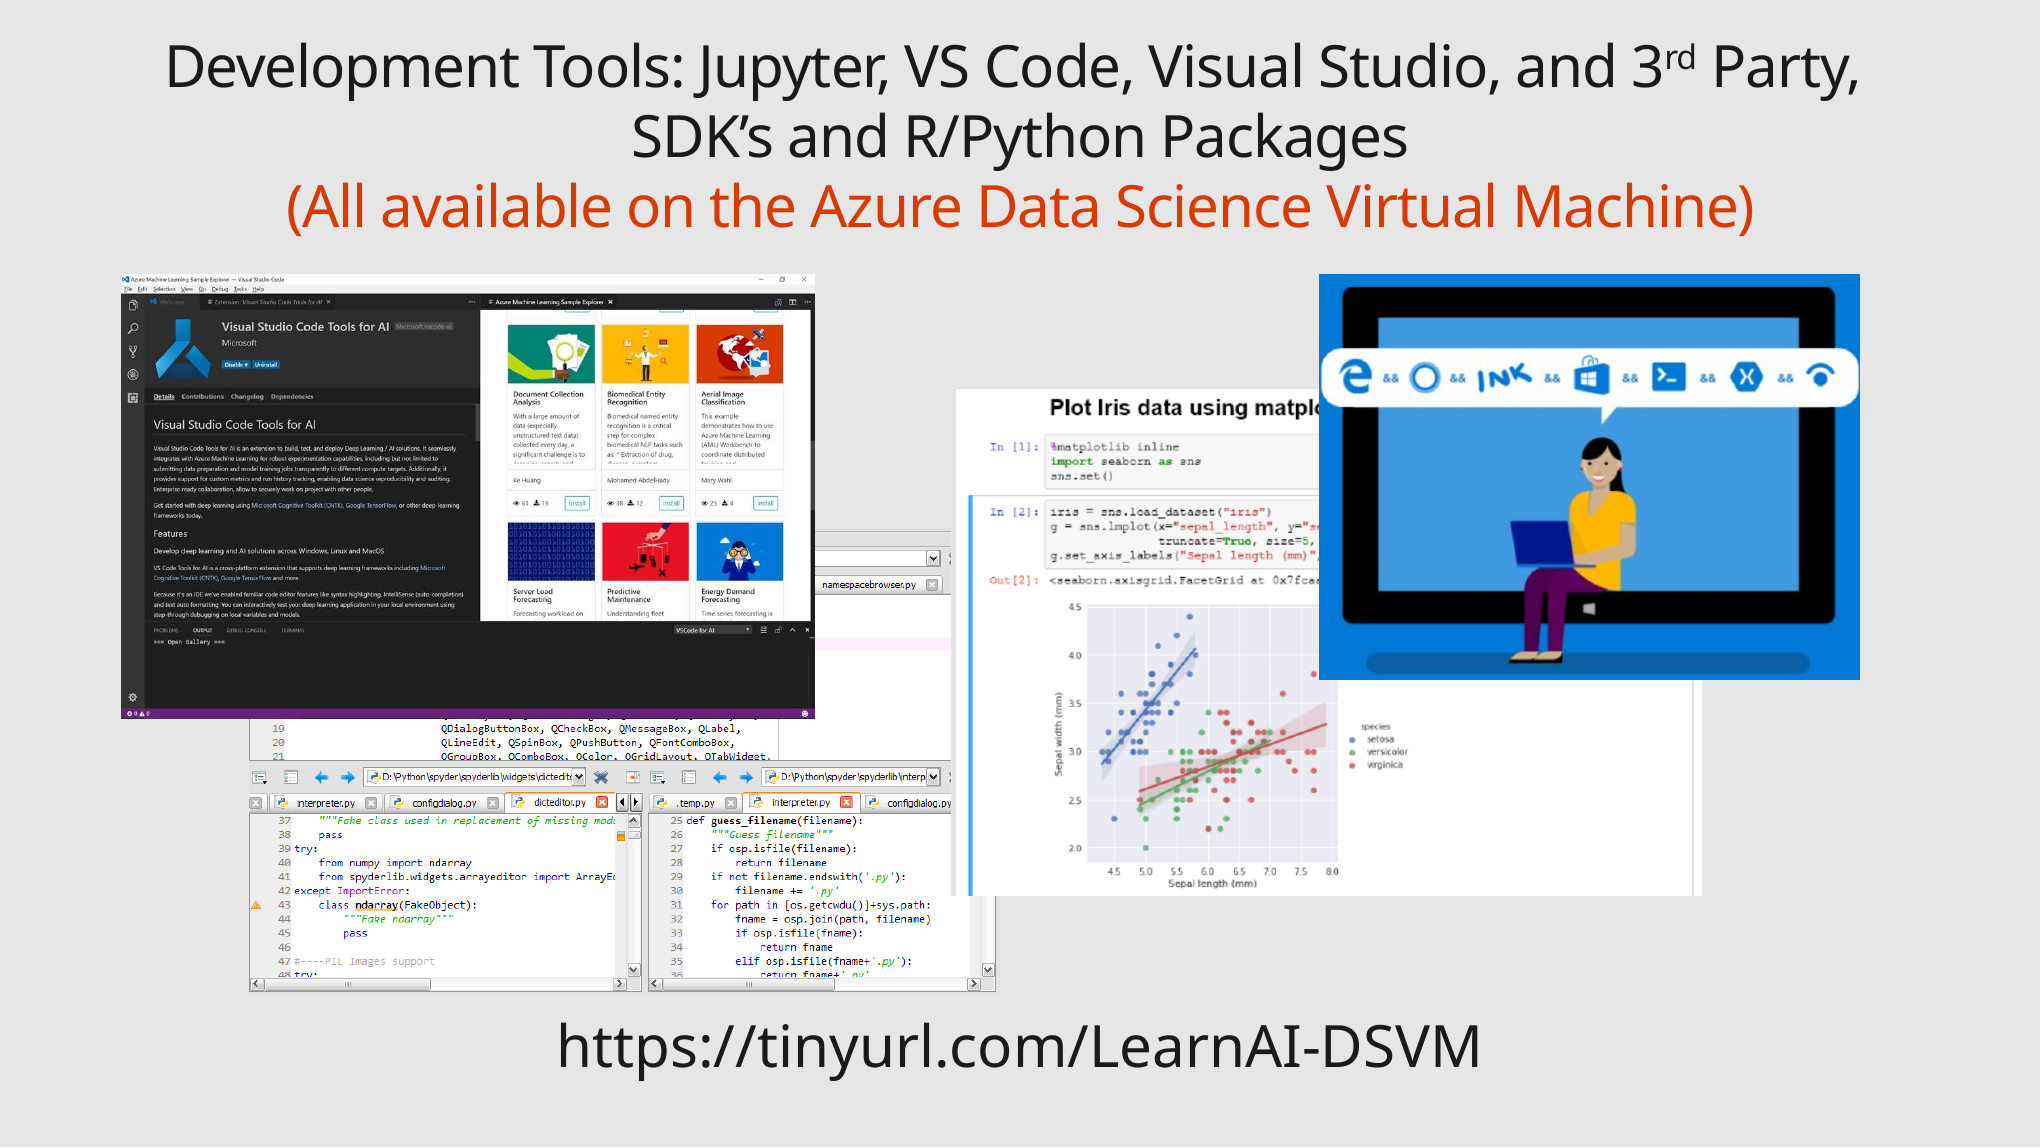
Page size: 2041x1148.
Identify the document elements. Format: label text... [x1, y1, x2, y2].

text_box https://tinyurl.com/LearnAI-DSVM [542, 1001, 1499, 1087]
text_box Development Tools: Jupyter, VS Code, Visual Studio, and 3rd Party, SDK’s and R/Python Packages (All available on the Azure Data Science Virtual Machine) [37, 29, 2004, 240]
picture [120, 273, 1860, 994]
